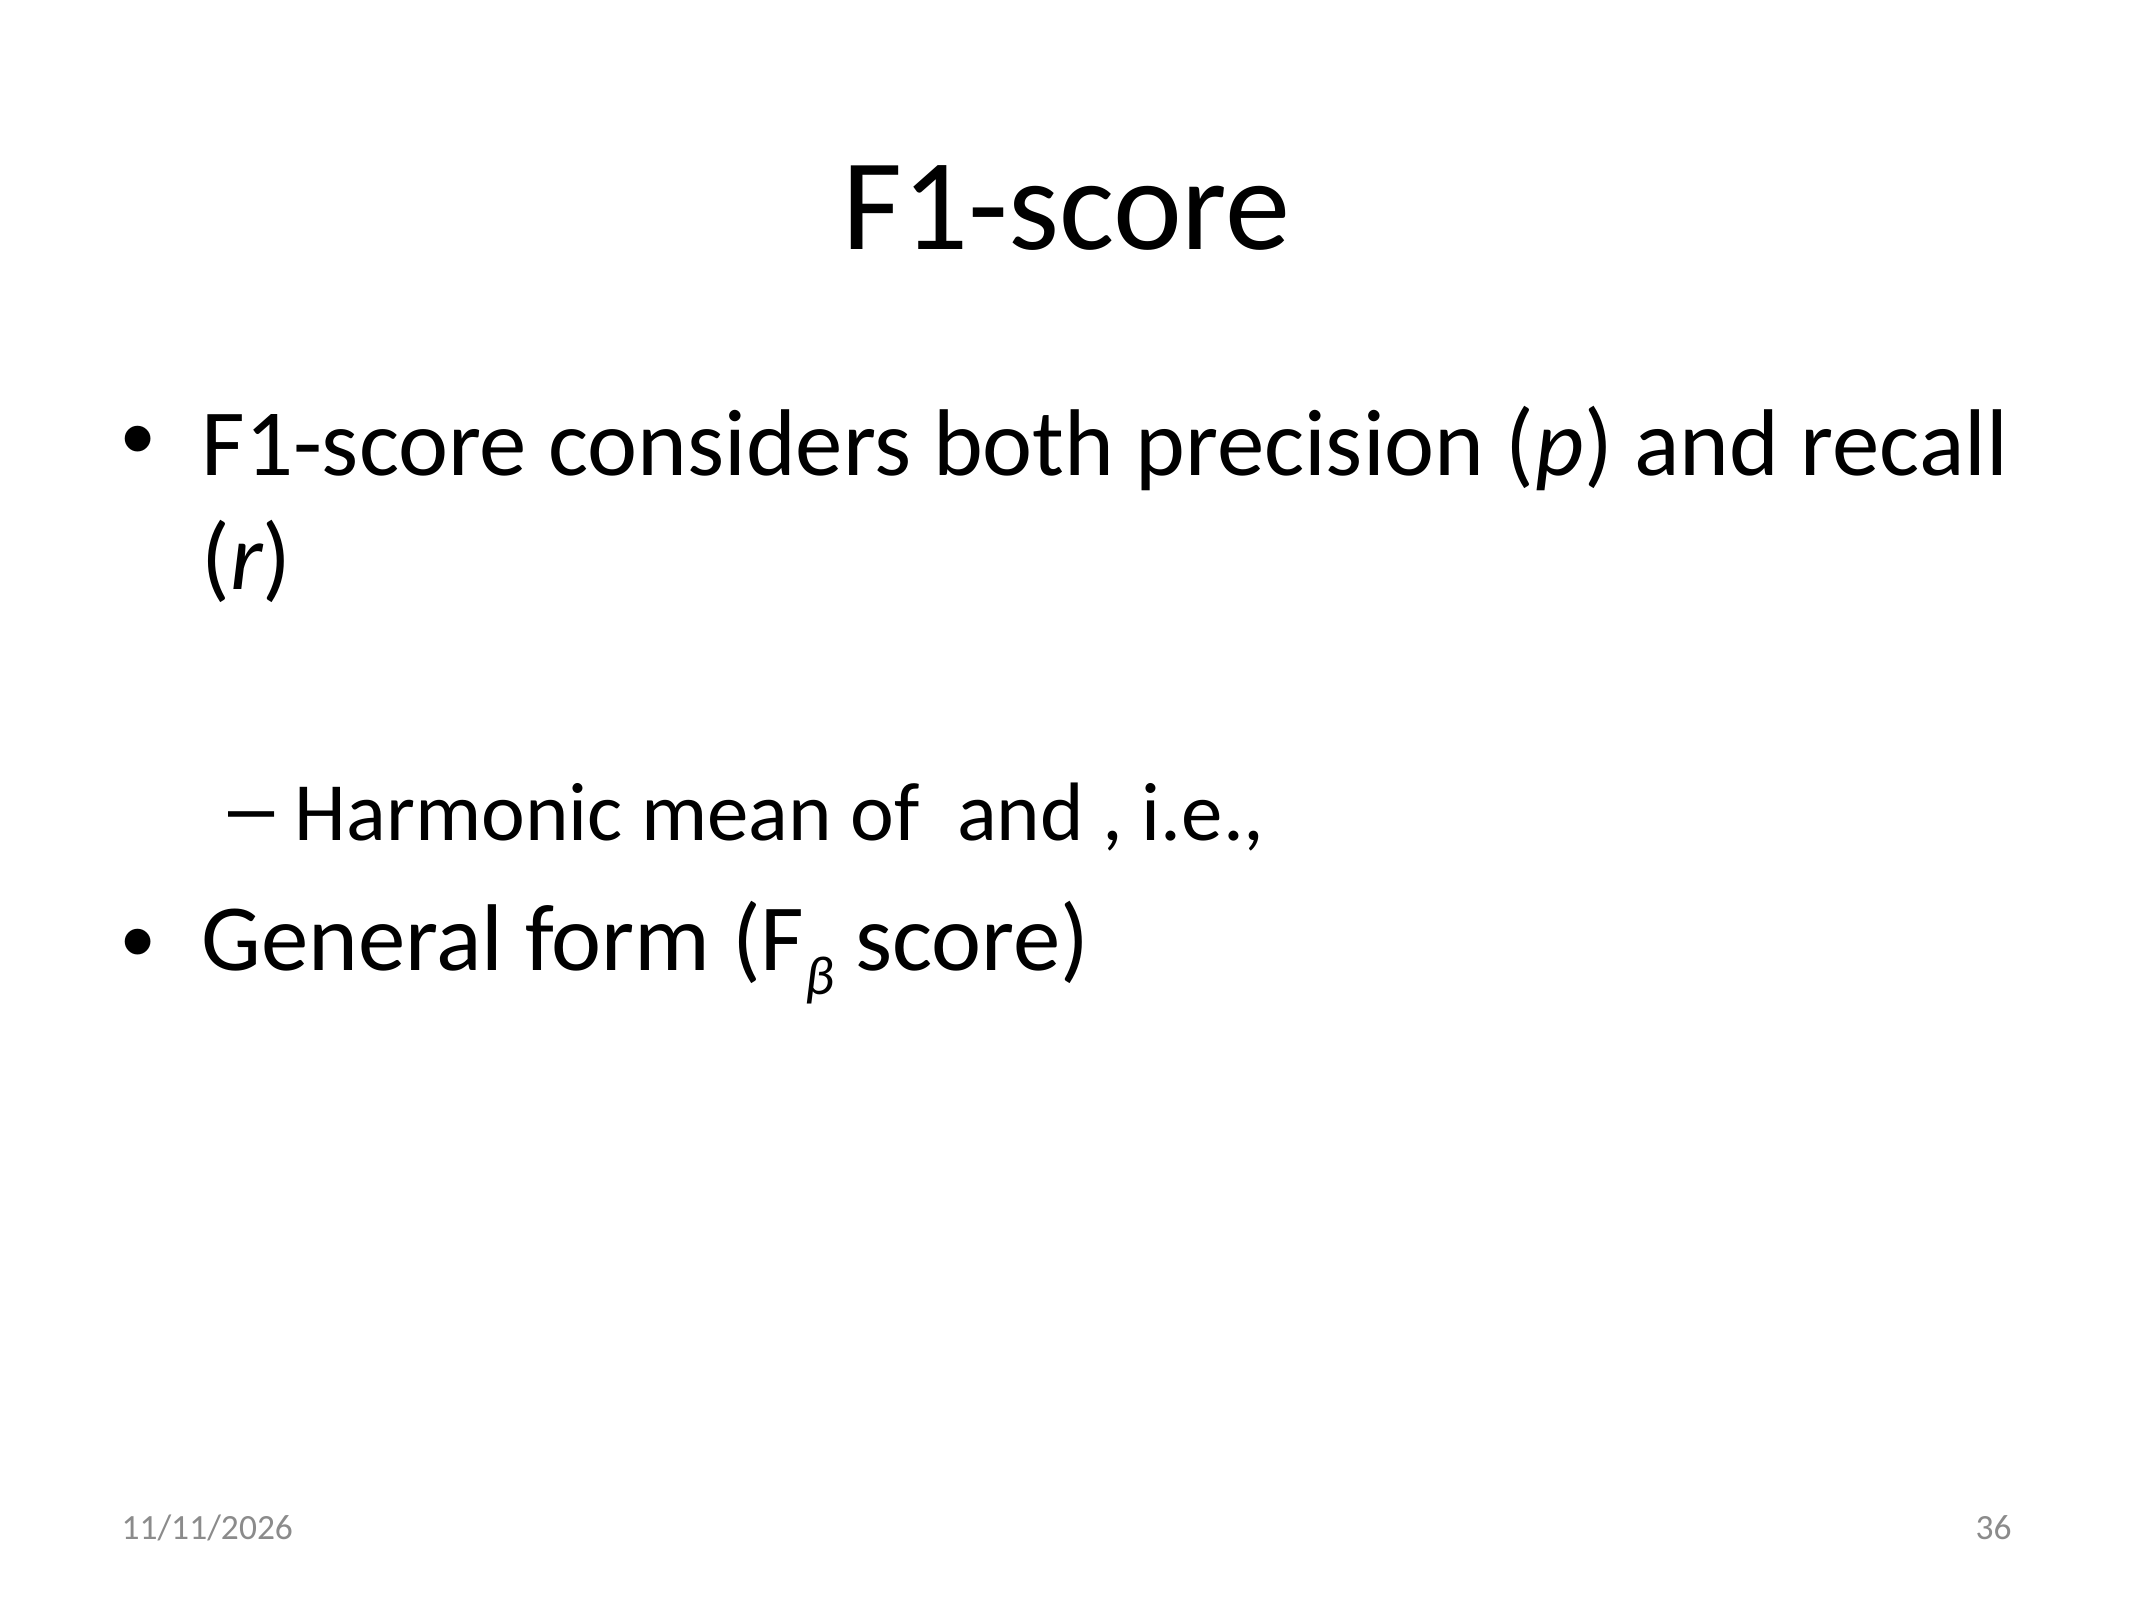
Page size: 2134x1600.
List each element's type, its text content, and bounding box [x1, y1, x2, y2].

title F1-score [106, 64, 2027, 331]
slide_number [106, 1482, 605, 1569]
slide_number 36 [1528, 1482, 2027, 1569]
